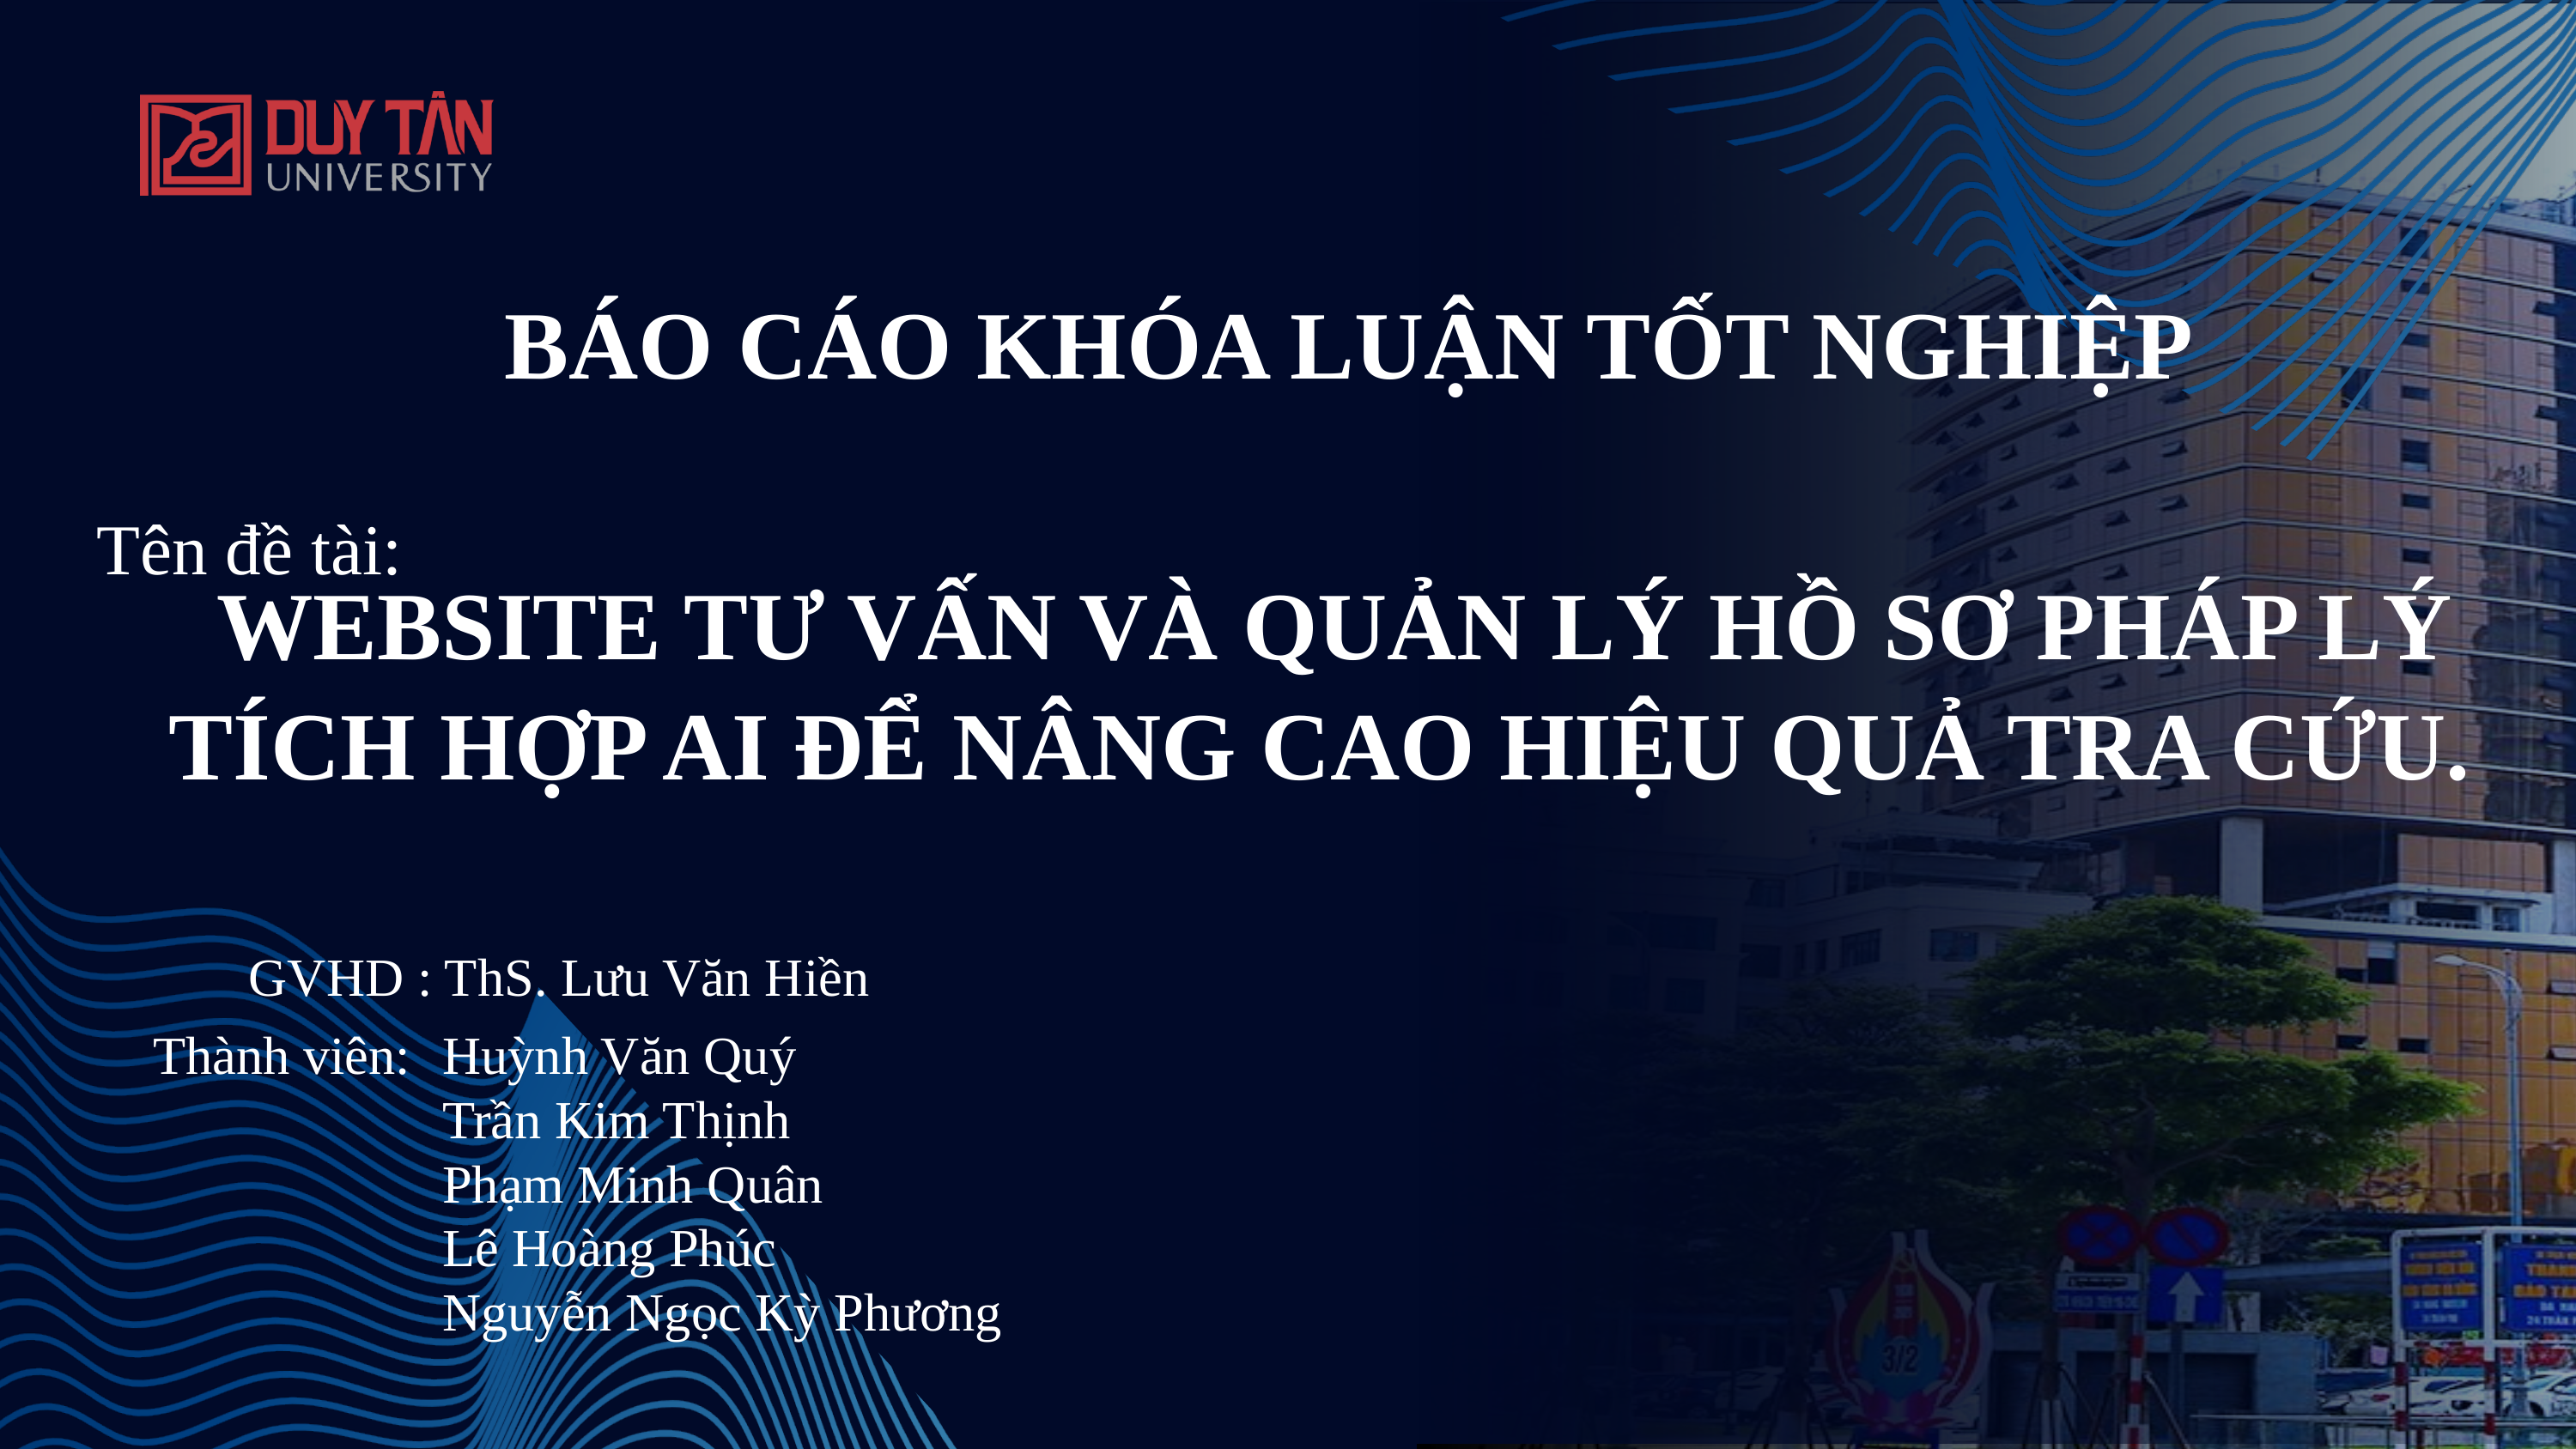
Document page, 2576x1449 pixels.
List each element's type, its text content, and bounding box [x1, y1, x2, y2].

picture [140, 91, 495, 196]
text_box BÁO CÁO KHÓA LUẬN TỐT NGHIỆP [504, 140, 1412, 398]
text_box GVHD : ThS. Lưu Văn Hiền [235, 936, 1104, 1013]
text_box Huỳnh Văn Quý Trần Kim Thịnh Phạm Minh Quân Lê Hoàng Phúc Nguyễn Ngọc Kỳ Phương [429, 1014, 1190, 1349]
text_box Thành viên: [140, 1014, 429, 1091]
text_box Tên đề tài: [96, 330, 591, 590]
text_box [1416, 0, 2576, 1449]
text_box WEBSITE TƯ VẤN VÀ QUẢN LÝ HỒ SƠ PHÁP LÝ TÍCH HỢP AI ĐỂ NÂNG CAO HIỆU QUẢ TRA CỨU. [145, 536, 1412, 806]
text_box [0, 419, 969, 1449]
